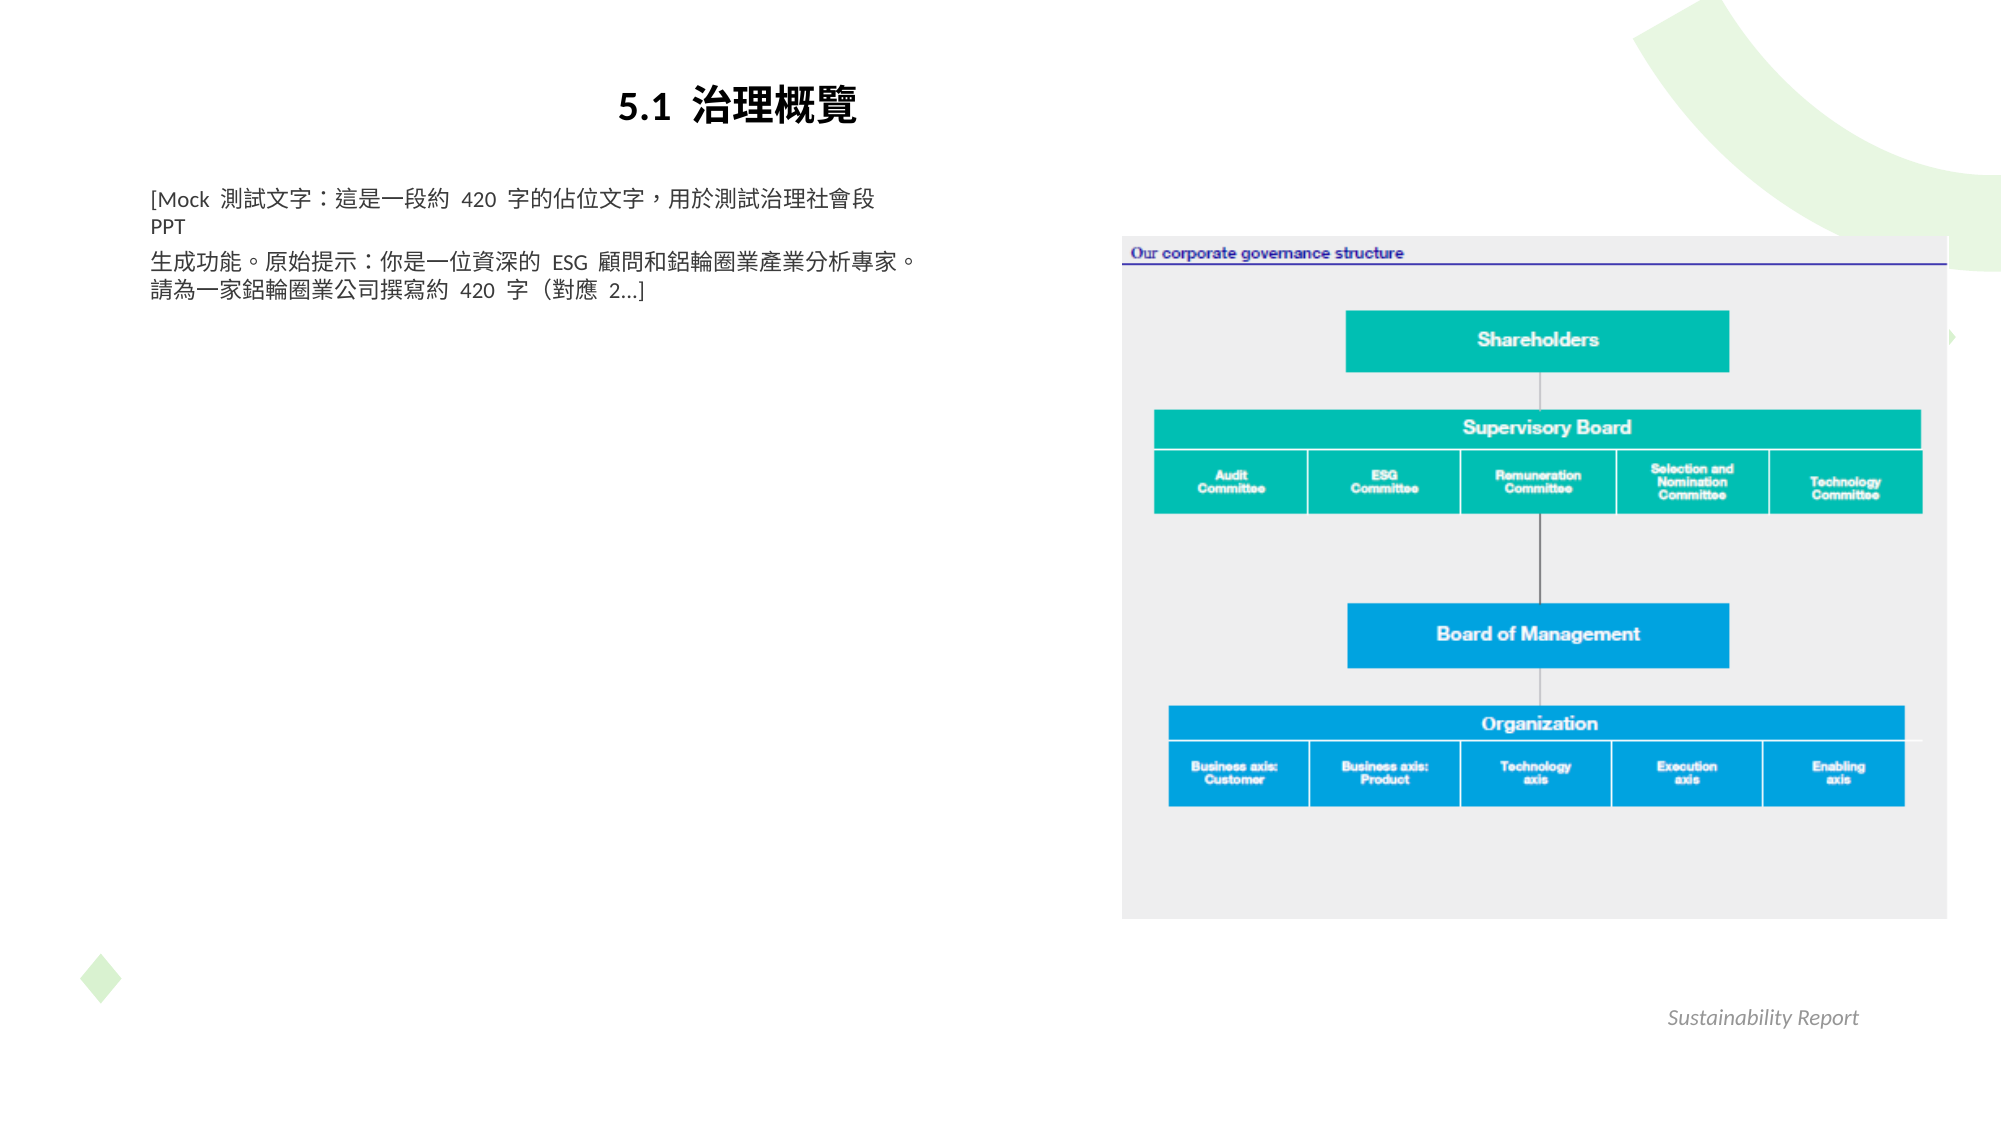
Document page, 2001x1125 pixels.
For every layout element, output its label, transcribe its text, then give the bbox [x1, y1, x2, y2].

text_box Sustainability Report [1652, 995, 1875, 1038]
picture [1121, 235, 1950, 919]
text_box 5.1 治理概覽 [603, 70, 874, 136]
text_box [Mock 測試文字：這是一段約 420 字的佔位文字，用於測試治理社會段 PPT 生成功能。原始提示：你是一位資深的 ESG 顧問和鋁輪圈業產業分析專家。請為一家鋁輪圈業公司撰寫約 420 字（對應 2...] [135, 177, 933, 311]
